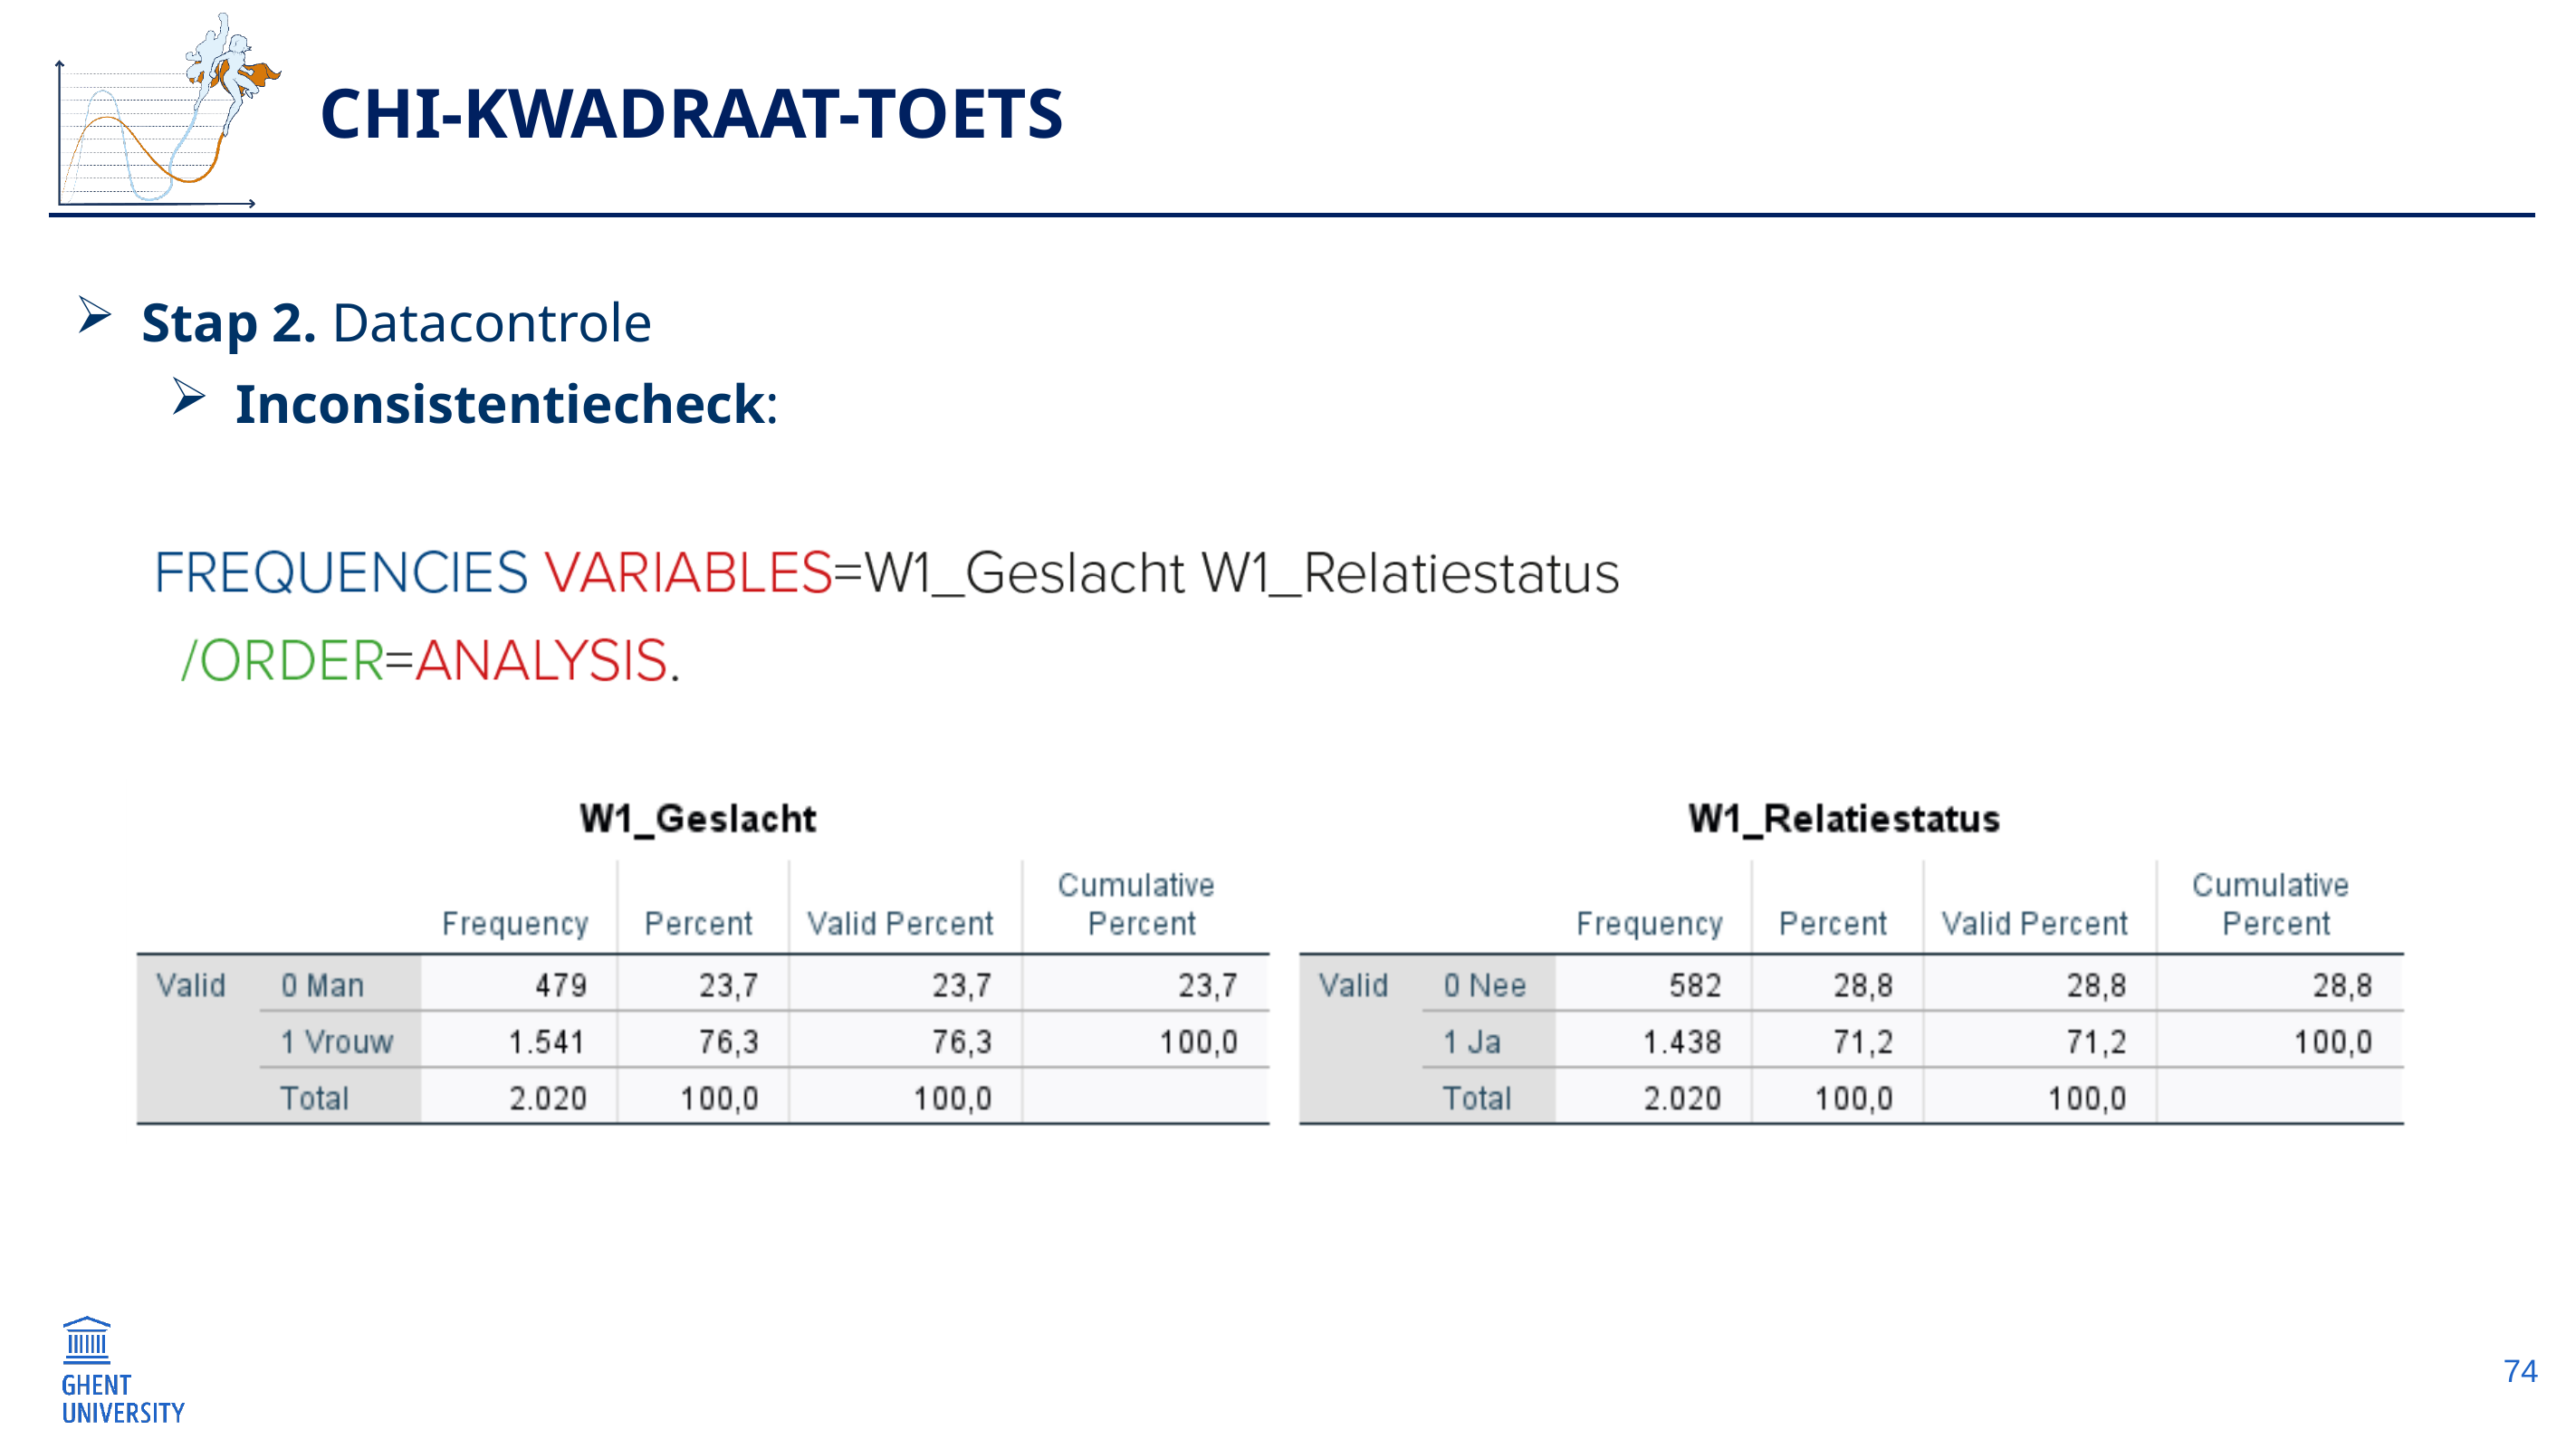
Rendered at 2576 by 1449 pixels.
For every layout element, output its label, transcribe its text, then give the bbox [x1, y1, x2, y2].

slide_number 74 [2415, 1330, 2553, 1408]
picture [124, 779, 2423, 1144]
list Stap 2. Datacontrole Inconsistentiecheck: [48, 269, 2553, 1290]
title Chi-kwadraat-toets [305, 18, 2527, 159]
picture [5, 0, 306, 318]
picture [124, 515, 1640, 708]
picture [62, 1290, 411, 1449]
